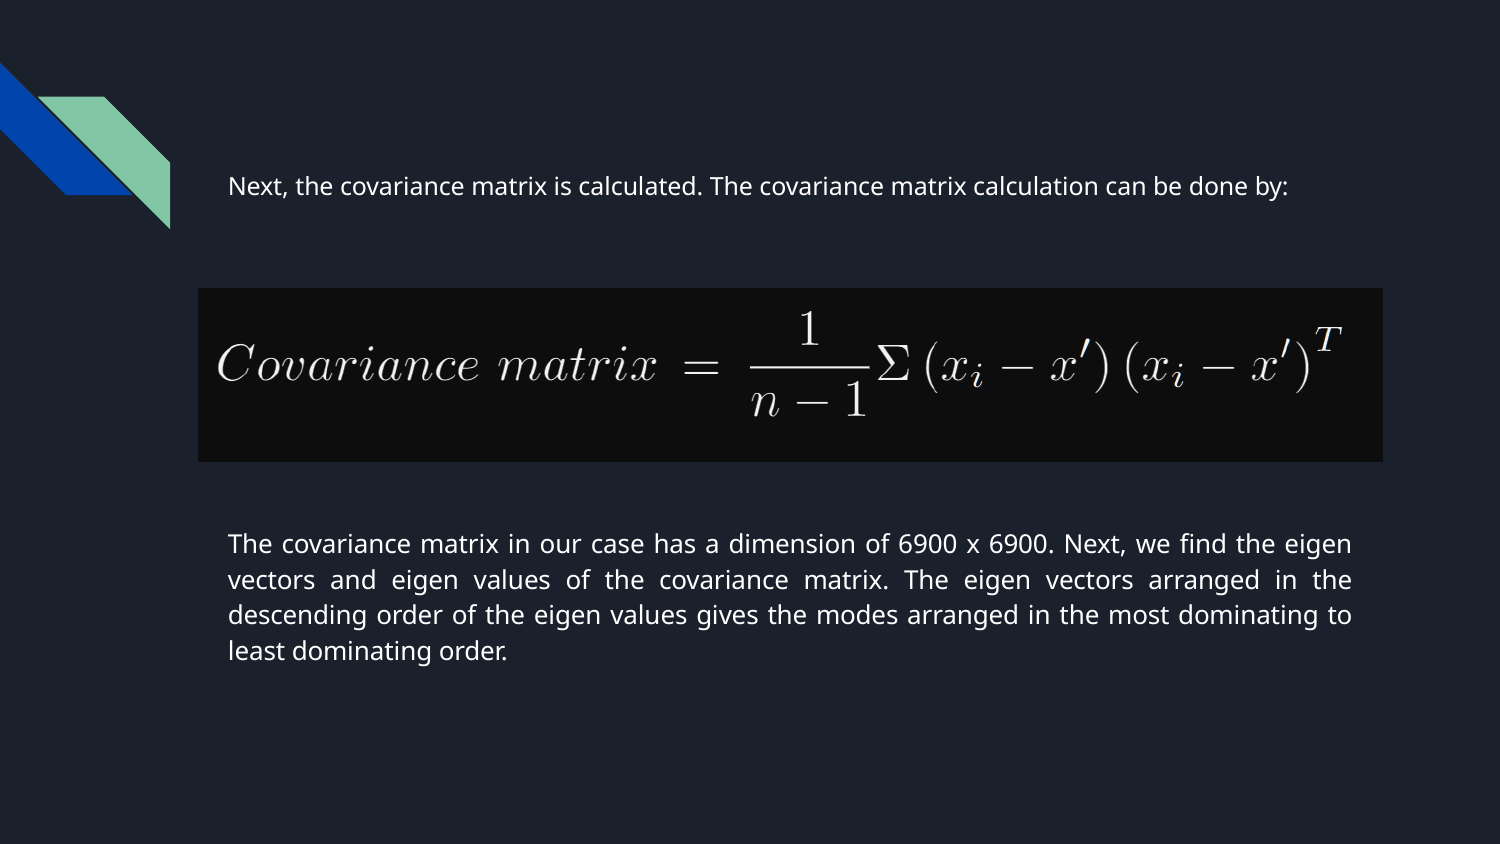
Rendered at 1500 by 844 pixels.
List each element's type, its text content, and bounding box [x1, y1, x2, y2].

list The covariance matrix in our case has a dimension of 6900 x 6900. Next, we find the eigen vectors and eigen values of the covariance matrix. The eigen vectors arranged in the descending order of the eigen values gives the modes arranged in the most dominating to least dominating order. [212, 508, 1368, 681]
list Next, the covariance matrix is calculated. The covariance matrix calculation can be done by: [212, 151, 1368, 224]
picture [197, 288, 1383, 462]
